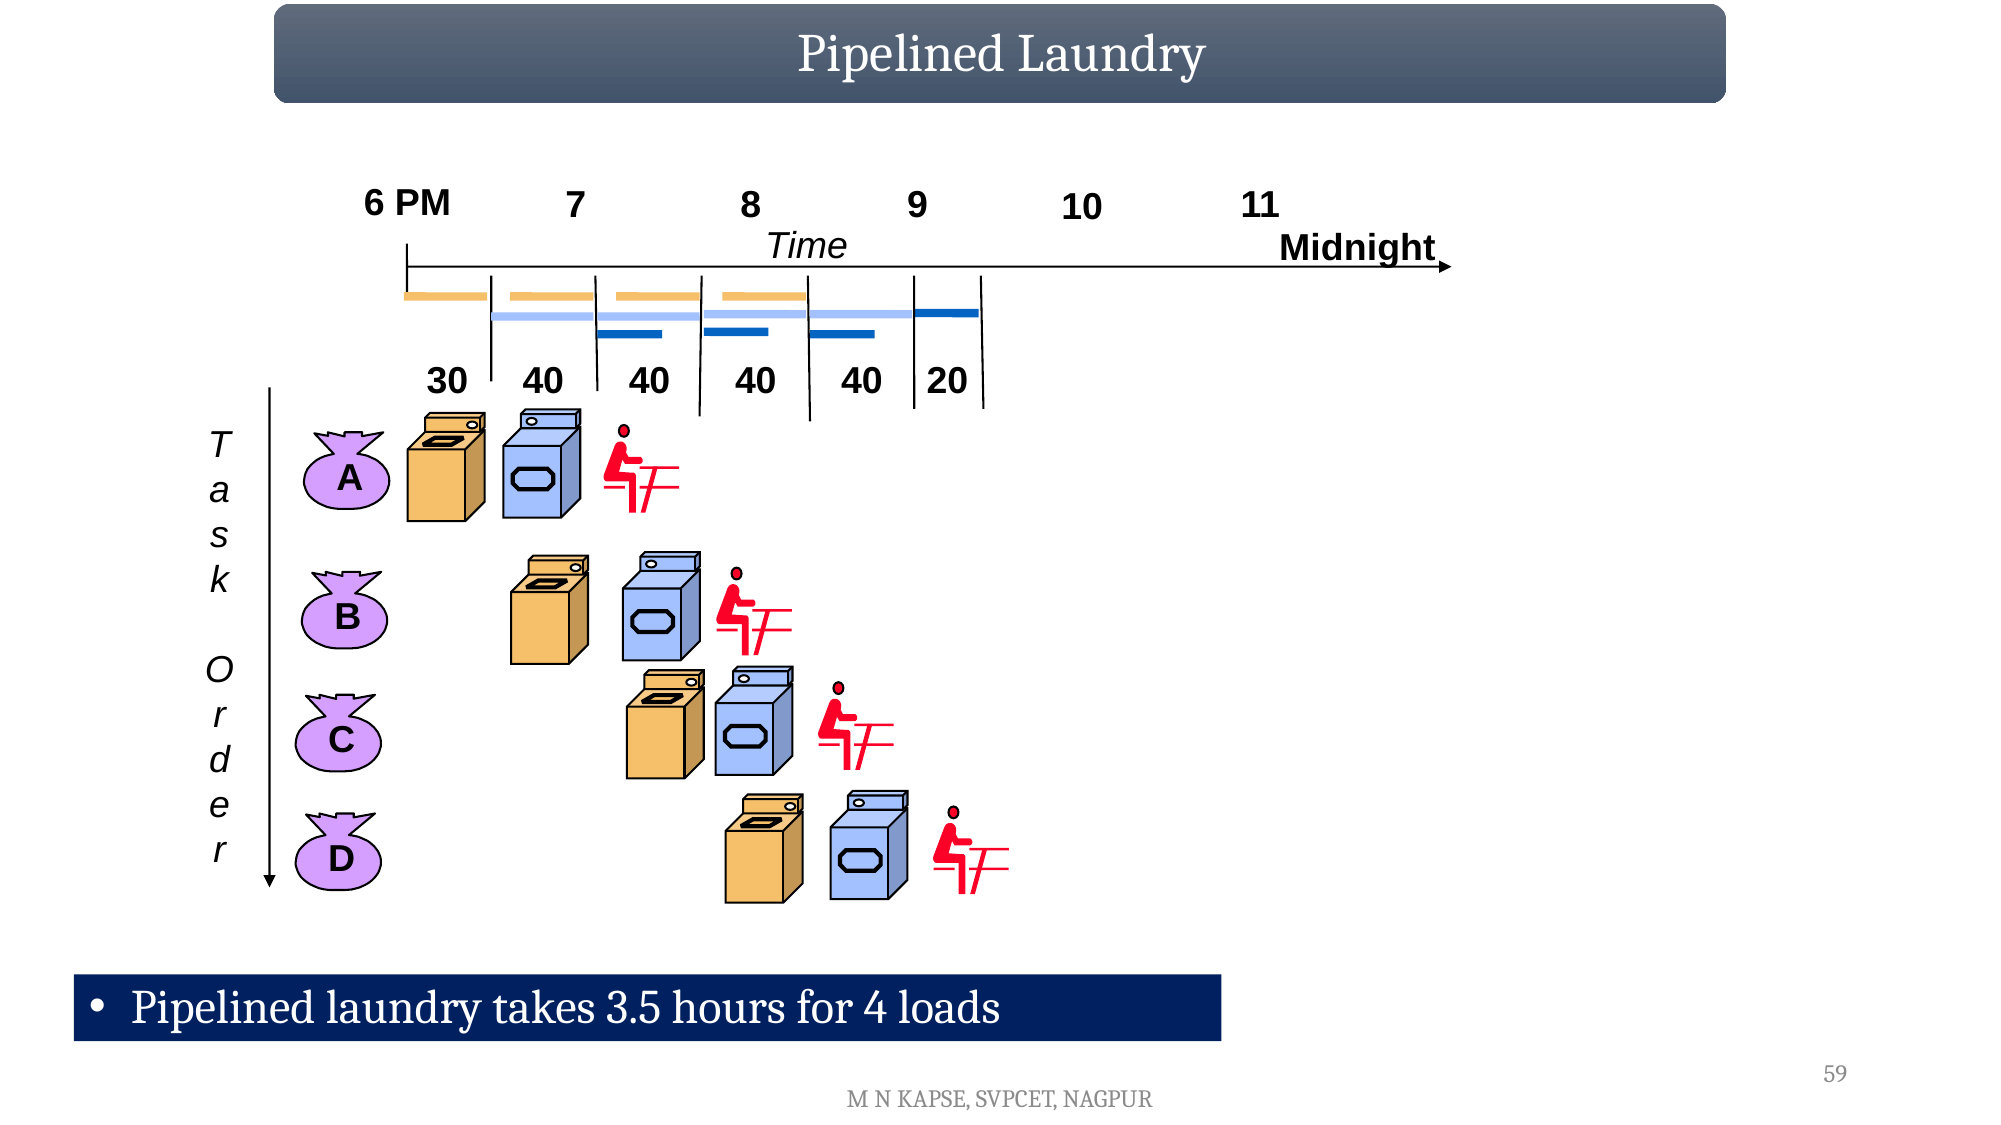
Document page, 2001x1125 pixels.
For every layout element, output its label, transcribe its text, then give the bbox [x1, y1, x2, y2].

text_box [626, 670, 704, 779]
text_box 8 [725, 172, 777, 233]
list Pipelined laundry takes 3.5 hours for 4 loads [73, 974, 1222, 1042]
footer M N KAPSE, SVPCET, NAGPUR [662, 1068, 1338, 1125]
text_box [295, 694, 382, 772]
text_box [303, 432, 390, 510]
text_box [263, 387, 276, 888]
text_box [622, 552, 700, 661]
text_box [715, 666, 793, 775]
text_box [491, 275, 597, 409]
text_box 10 [1046, 174, 1118, 235]
text_box 7 [550, 172, 602, 233]
text_box 40 [826, 348, 898, 409]
text_box Time [750, 213, 864, 274]
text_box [295, 813, 382, 891]
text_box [407, 412, 485, 522]
text_box 30 [411, 348, 484, 409]
text_box T a s k O r d e r [189, 412, 249, 878]
text_box 6 PM [348, 170, 467, 230]
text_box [273, 3, 1727, 107]
text_box 11 [1225, 172, 1296, 233]
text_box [503, 409, 581, 518]
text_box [703, 275, 810, 422]
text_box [511, 555, 588, 664]
text_box Midnight [1264, 215, 1451, 275]
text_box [830, 790, 908, 900]
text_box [933, 806, 1009, 895]
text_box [597, 275, 702, 417]
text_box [725, 794, 803, 903]
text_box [818, 682, 894, 771]
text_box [301, 571, 388, 649]
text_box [716, 567, 792, 656]
text_box 20 [915, 348, 984, 409]
slide_number 59 [1412, 1042, 1863, 1103]
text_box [603, 424, 680, 513]
text_box 9 [892, 172, 943, 233]
